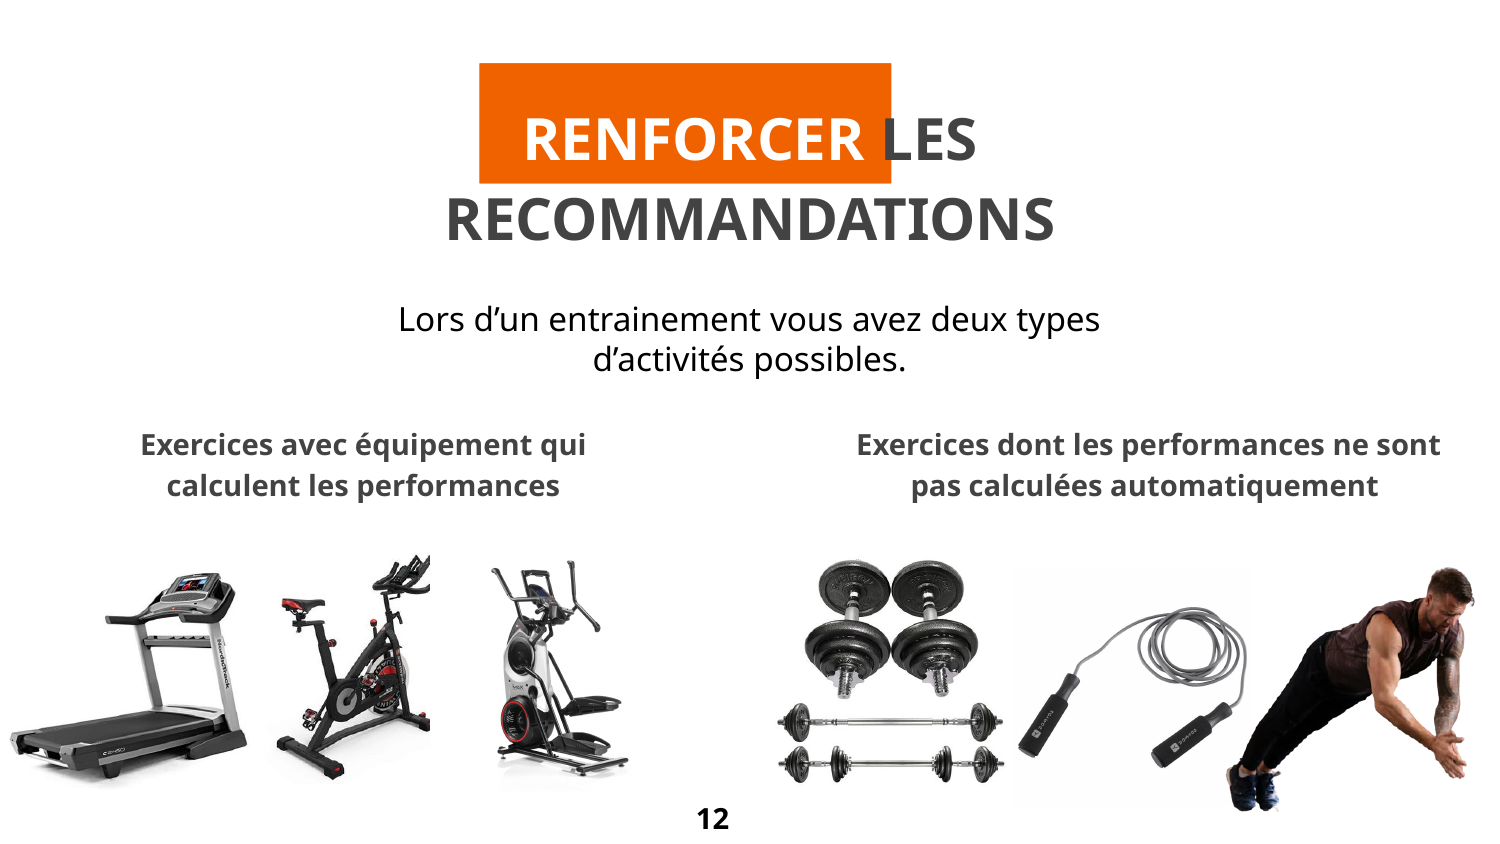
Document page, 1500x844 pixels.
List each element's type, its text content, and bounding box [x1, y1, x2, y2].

subtitle RENFORCER LES RECOMMANDATIONS [393, 76, 1107, 163]
picture [0, 538, 682, 797]
text_box 12 [681, 793, 1143, 843]
text_box Lors d’un entrainement vous avez deux types d’activités possibles. [374, 290, 1125, 386]
text_box [39, 0, 1091, 306]
text_box [479, 163, 892, 184]
text_box Exercices avec équipement qui calculent les performances [95, 406, 633, 543]
text_box Exercices dont les performances ne sont pas calculées automatiquement [839, 406, 1458, 566]
text_box [479, 63, 892, 76]
picture [757, 512, 1500, 844]
